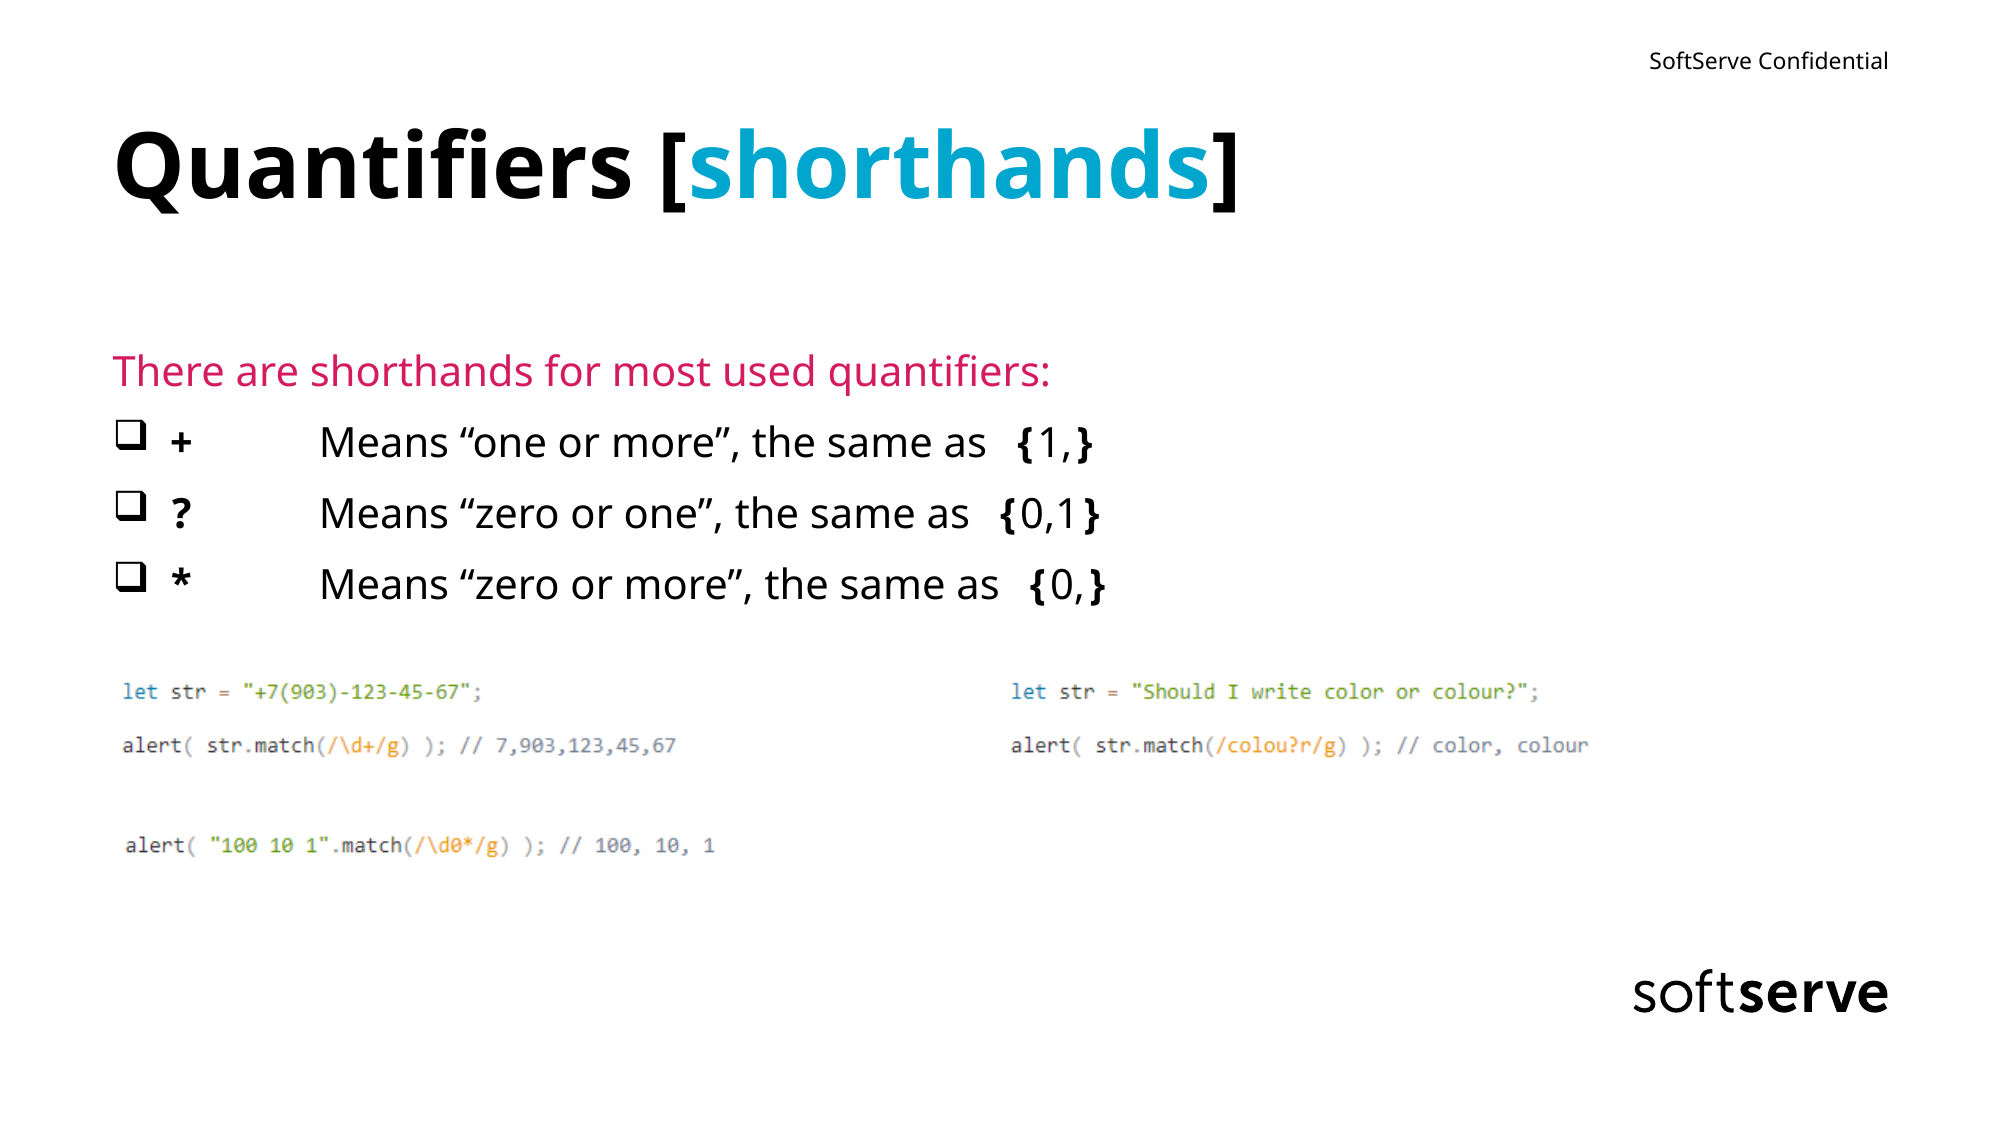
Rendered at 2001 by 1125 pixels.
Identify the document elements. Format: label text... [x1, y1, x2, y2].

picture [999, 655, 1625, 781]
picture [112, 655, 738, 781]
list There are shorthands for most used quantifiers: + Means “one or more”, the same as {1,} ? Means “zero or one”, the same as {0,1} * Means “zero or more”, the same as {0,} [112, 337, 1888, 900]
picture [115, 810, 741, 881]
title Quantifiers [shorthands] [112, 112, 1888, 225]
